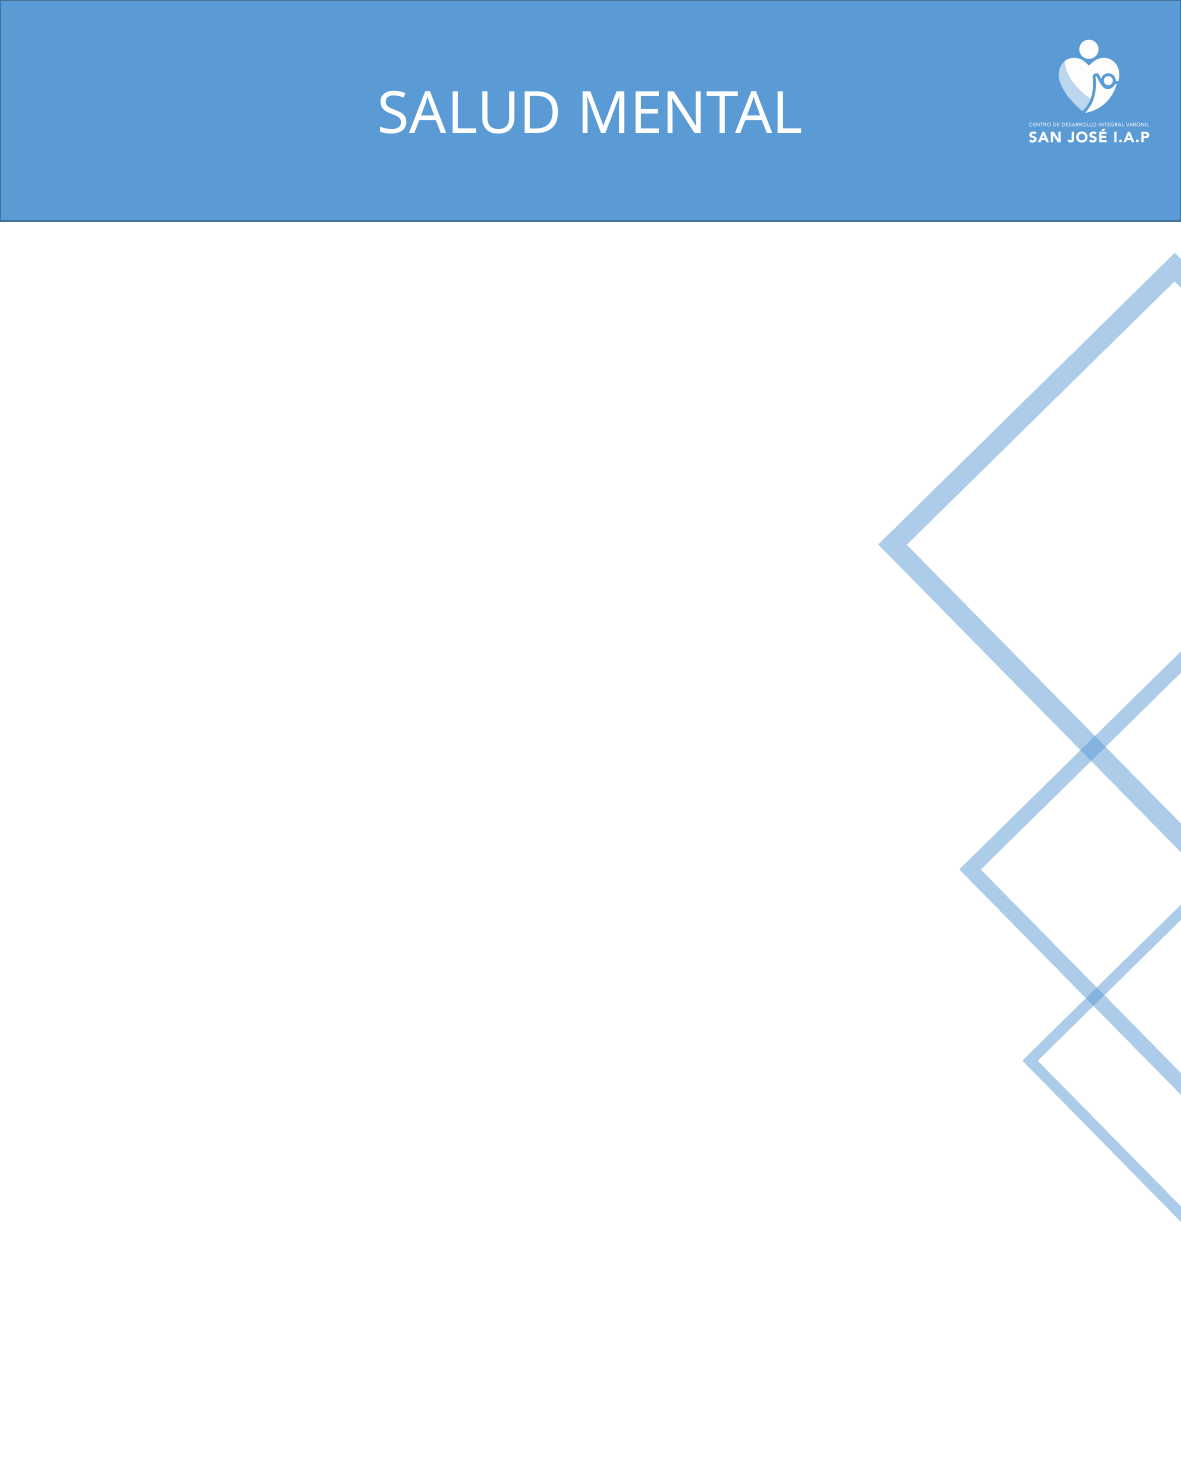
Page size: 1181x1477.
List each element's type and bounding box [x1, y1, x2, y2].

text_box [0, 0, 1181, 222]
text_box [972, 335, 1181, 1176]
